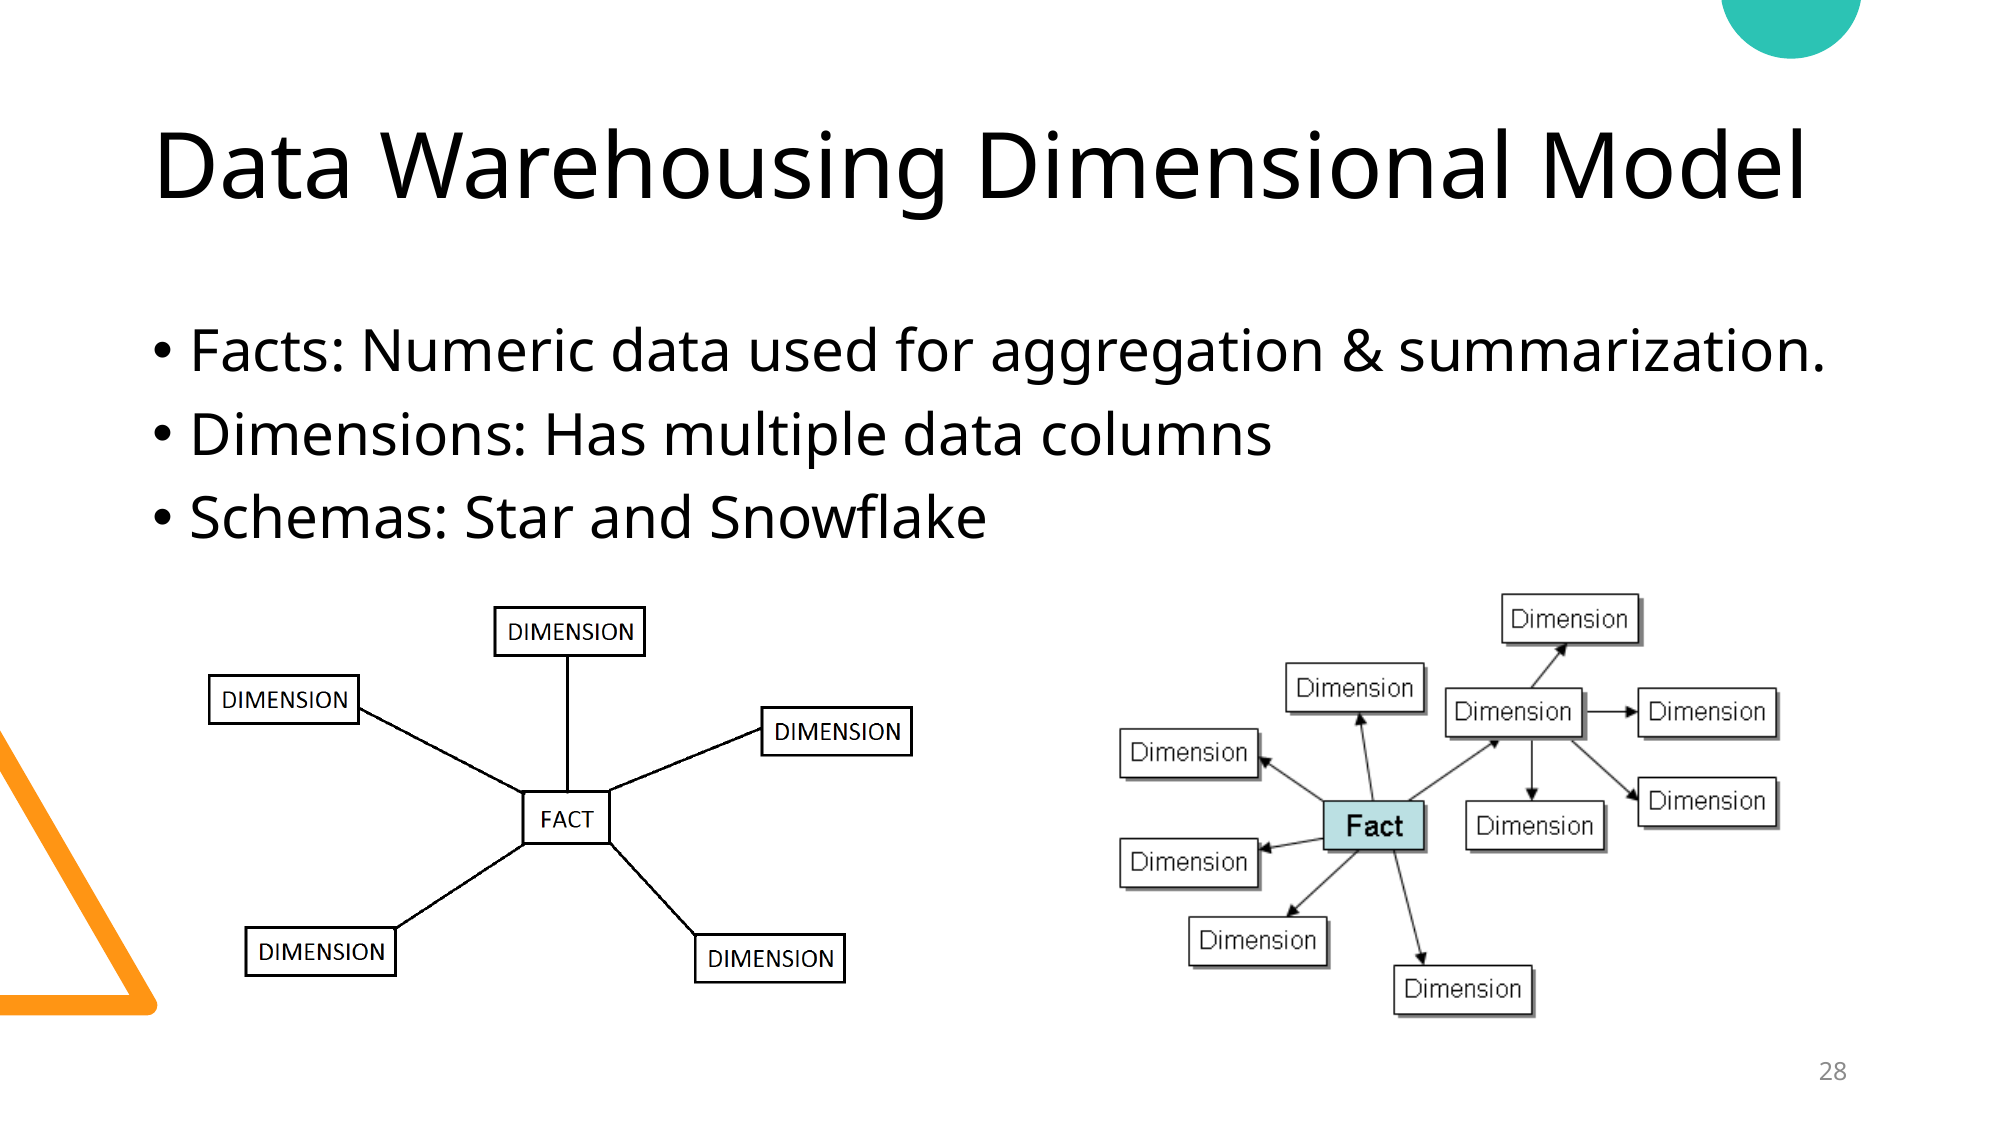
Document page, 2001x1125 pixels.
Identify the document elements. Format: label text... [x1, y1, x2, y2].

picture [1115, 589, 1785, 1023]
slide_number 28 [1412, 1042, 1863, 1103]
list Facts: Numeric data used for aggregation & summarization. Dimensions: Has multiple data columns Schemas: Star and Snowflake [137, 313, 1863, 947]
title Data Warehousing Dimensional Model [137, 59, 1863, 278]
picture [173, 593, 971, 1018]
